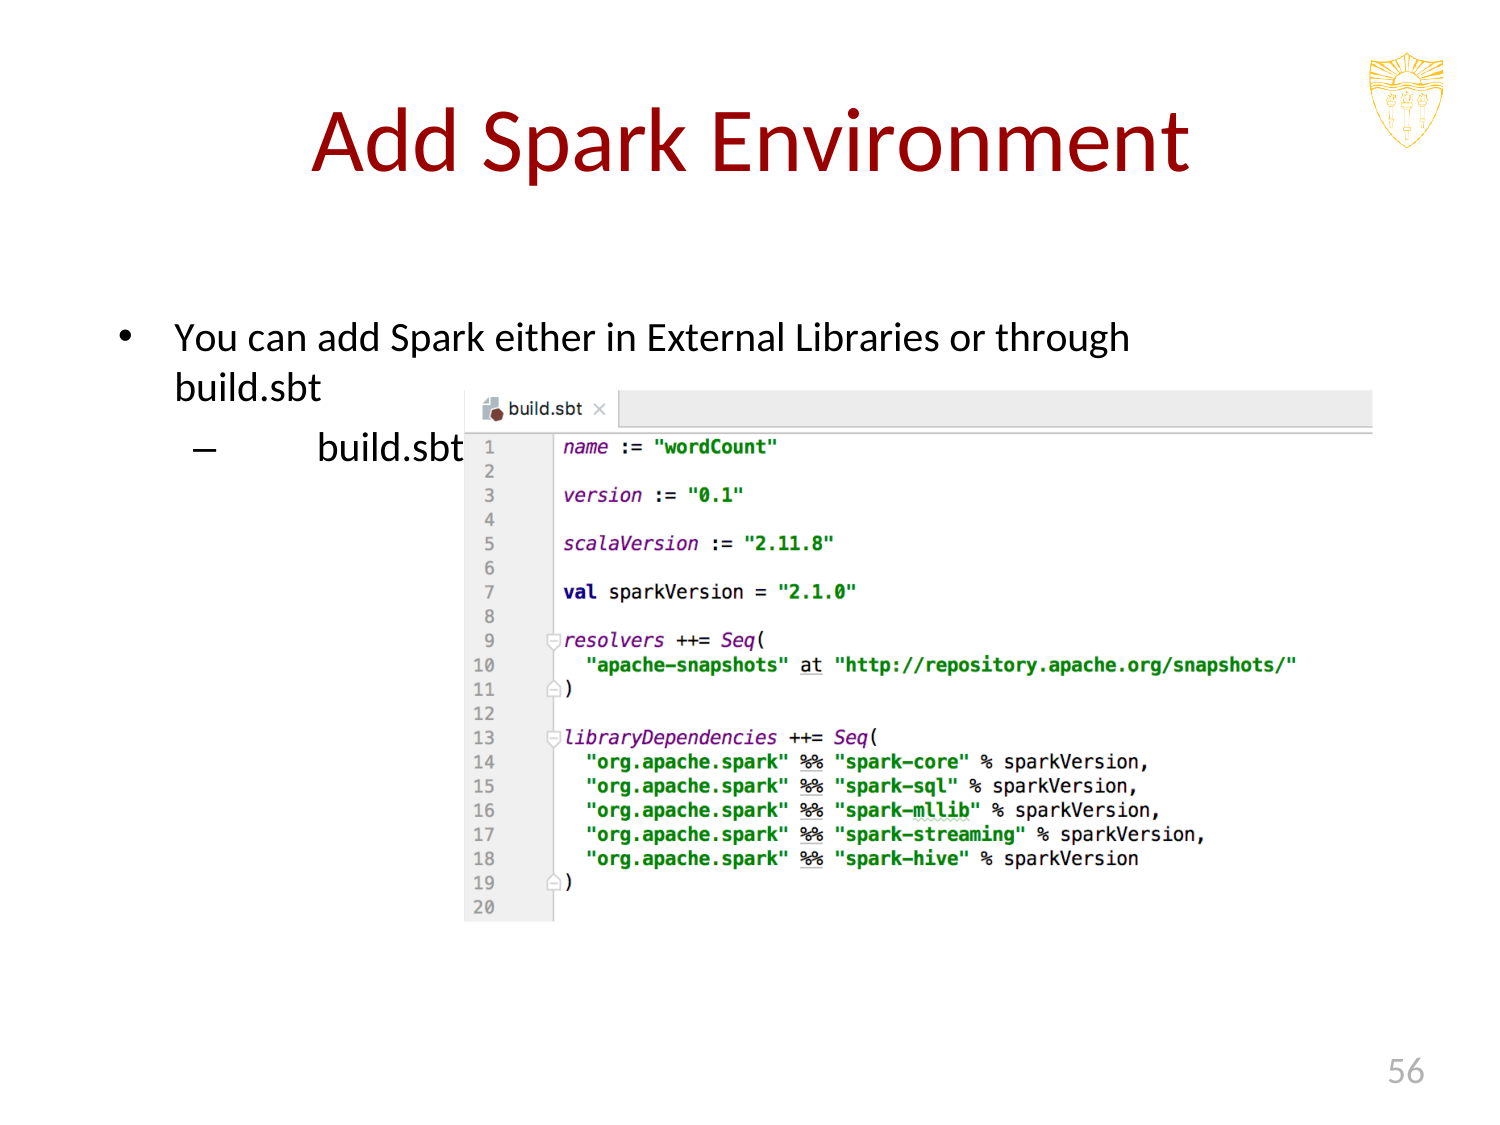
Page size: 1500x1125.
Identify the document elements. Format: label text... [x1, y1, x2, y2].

text_box [464, 390, 1373, 922]
title Add Spark Environment [175, 80, 1325, 268]
slide_number 56 [1080, 1046, 1425, 1103]
text_box You can add Spark either in External Libraries or through build.sbt – build.sbt [115, 310, 1285, 471]
picture [1369, 52, 1444, 148]
